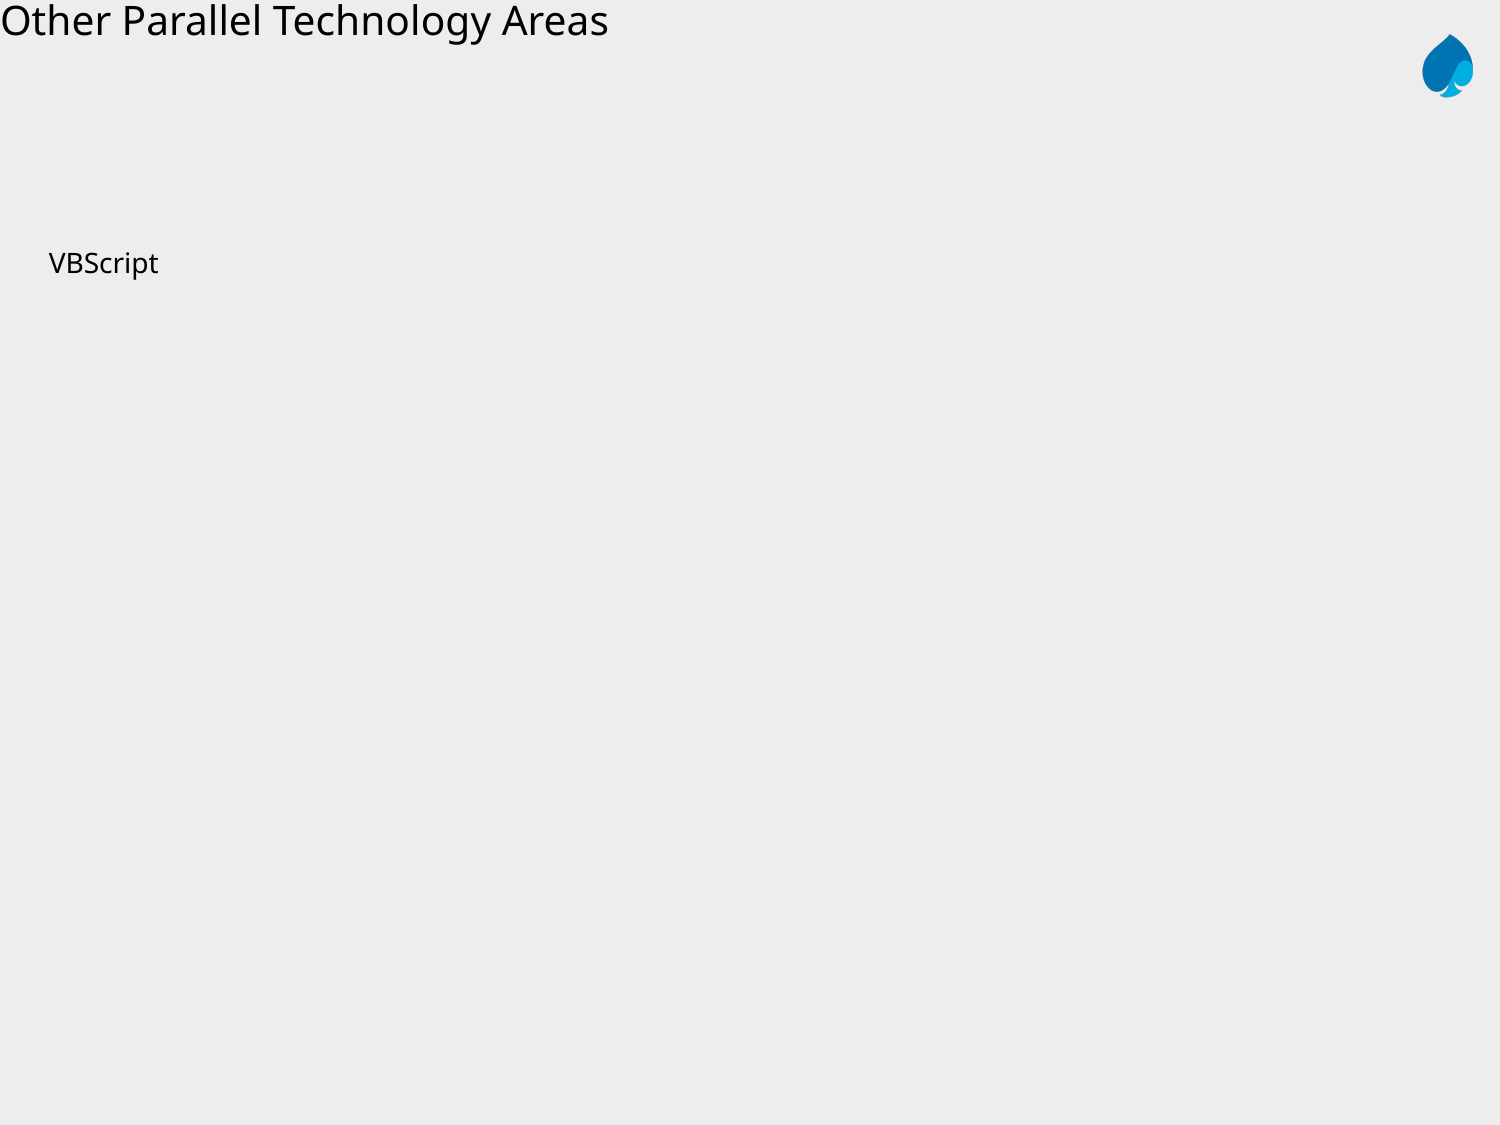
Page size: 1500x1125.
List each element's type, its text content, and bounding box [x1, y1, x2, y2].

title Other Parallel Technology Areas [0, 0, 1500, 165]
list VBScript [48, 245, 1500, 1007]
